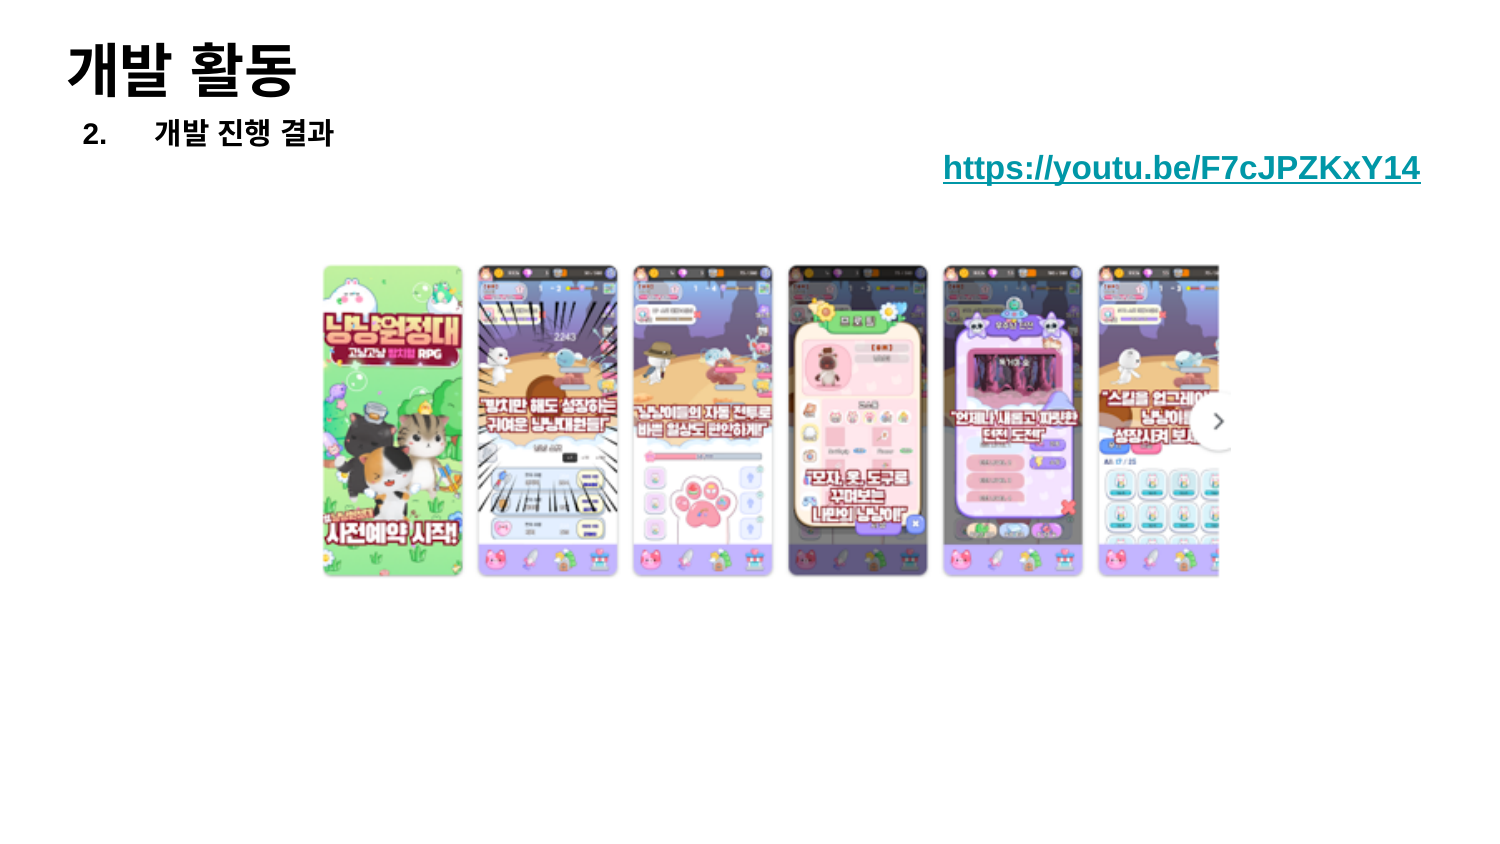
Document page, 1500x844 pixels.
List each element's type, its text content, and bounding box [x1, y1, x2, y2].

title 2. 개발 진행 결과 [51, 114, 695, 166]
list https://youtu.be/F7cJPZKxY14 [695, 99, 1500, 214]
title 개발 활동 [51, 19, 1449, 114]
picture [314, 253, 1231, 590]
